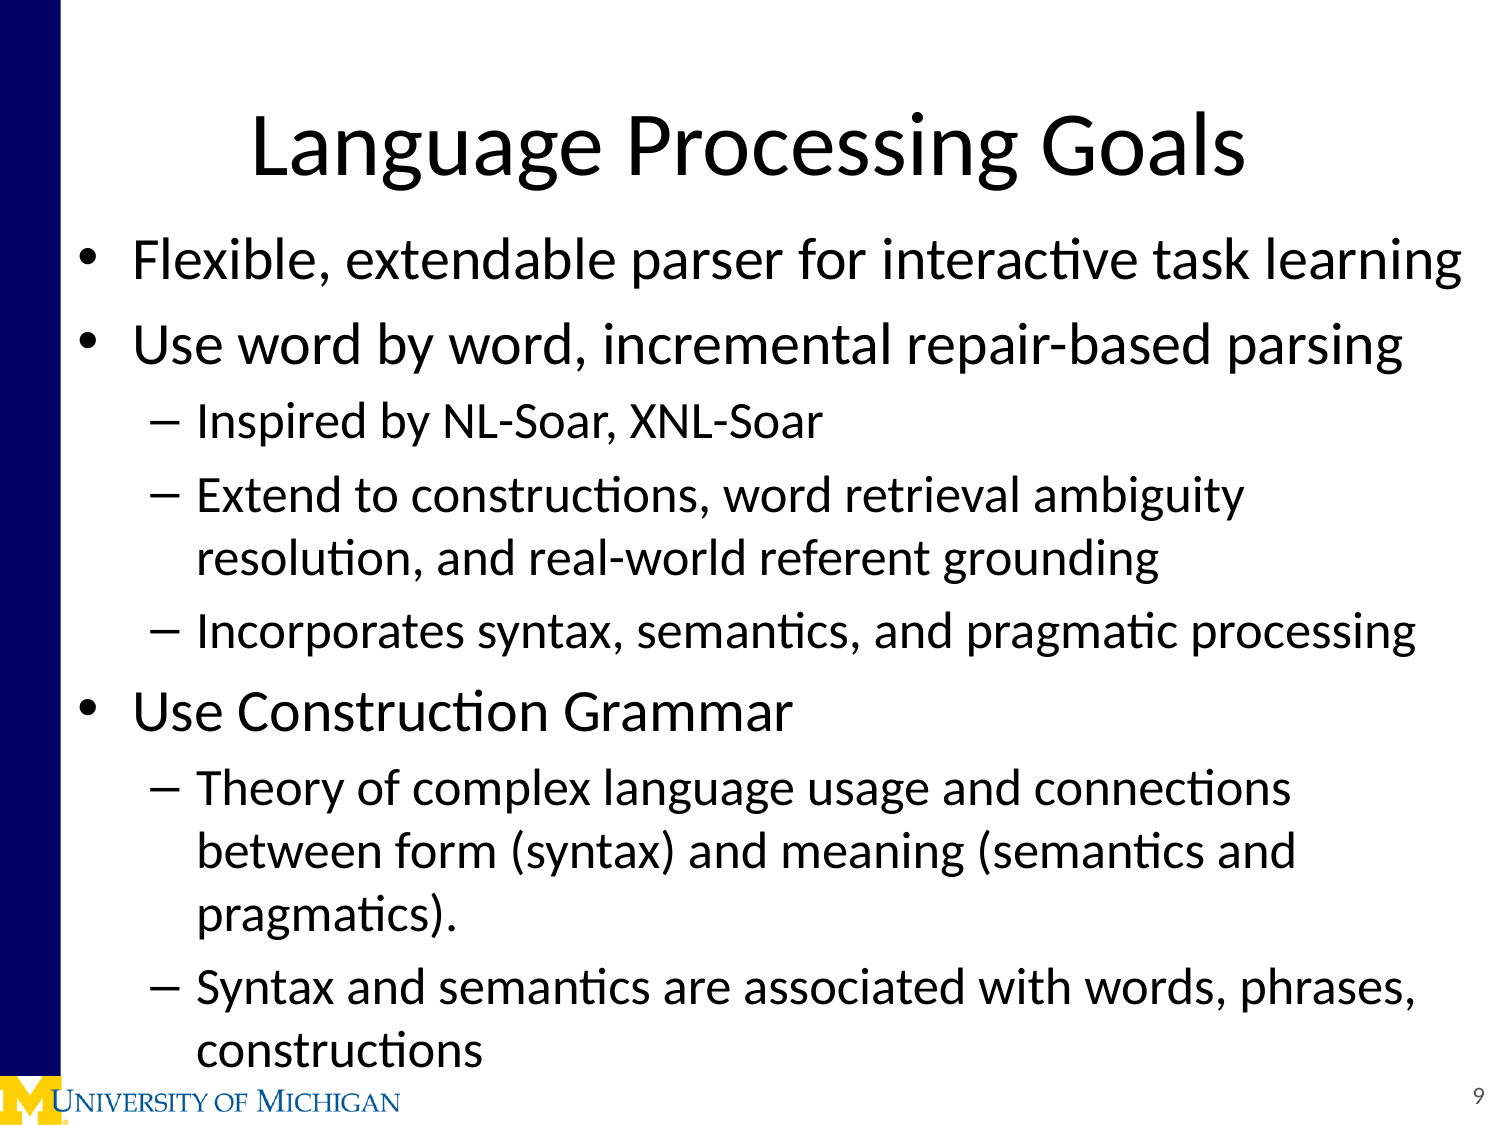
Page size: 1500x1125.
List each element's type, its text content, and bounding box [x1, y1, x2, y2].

list Flexible, extendable parser for interactive task learning Use word by word, incremental repair-based parsing Inspired by NL-Soar, XNL-Soar Extend to constructions, word retrieval ambiguity resolution, and real-world referent grounding Incorporates syntax, semantics, and pragmatic processing Use Construction Grammar Theory of complex language usage and connections between form (syntax) and meaning (semantics and pragmatics). Syntax and semantics are associated with words, phrases, constructions [62, 212, 1500, 1088]
slide_number 9 [1149, 1065, 1500, 1125]
title Language Processing Goals [75, 45, 1425, 212]
picture [0, 1076, 400, 1125]
